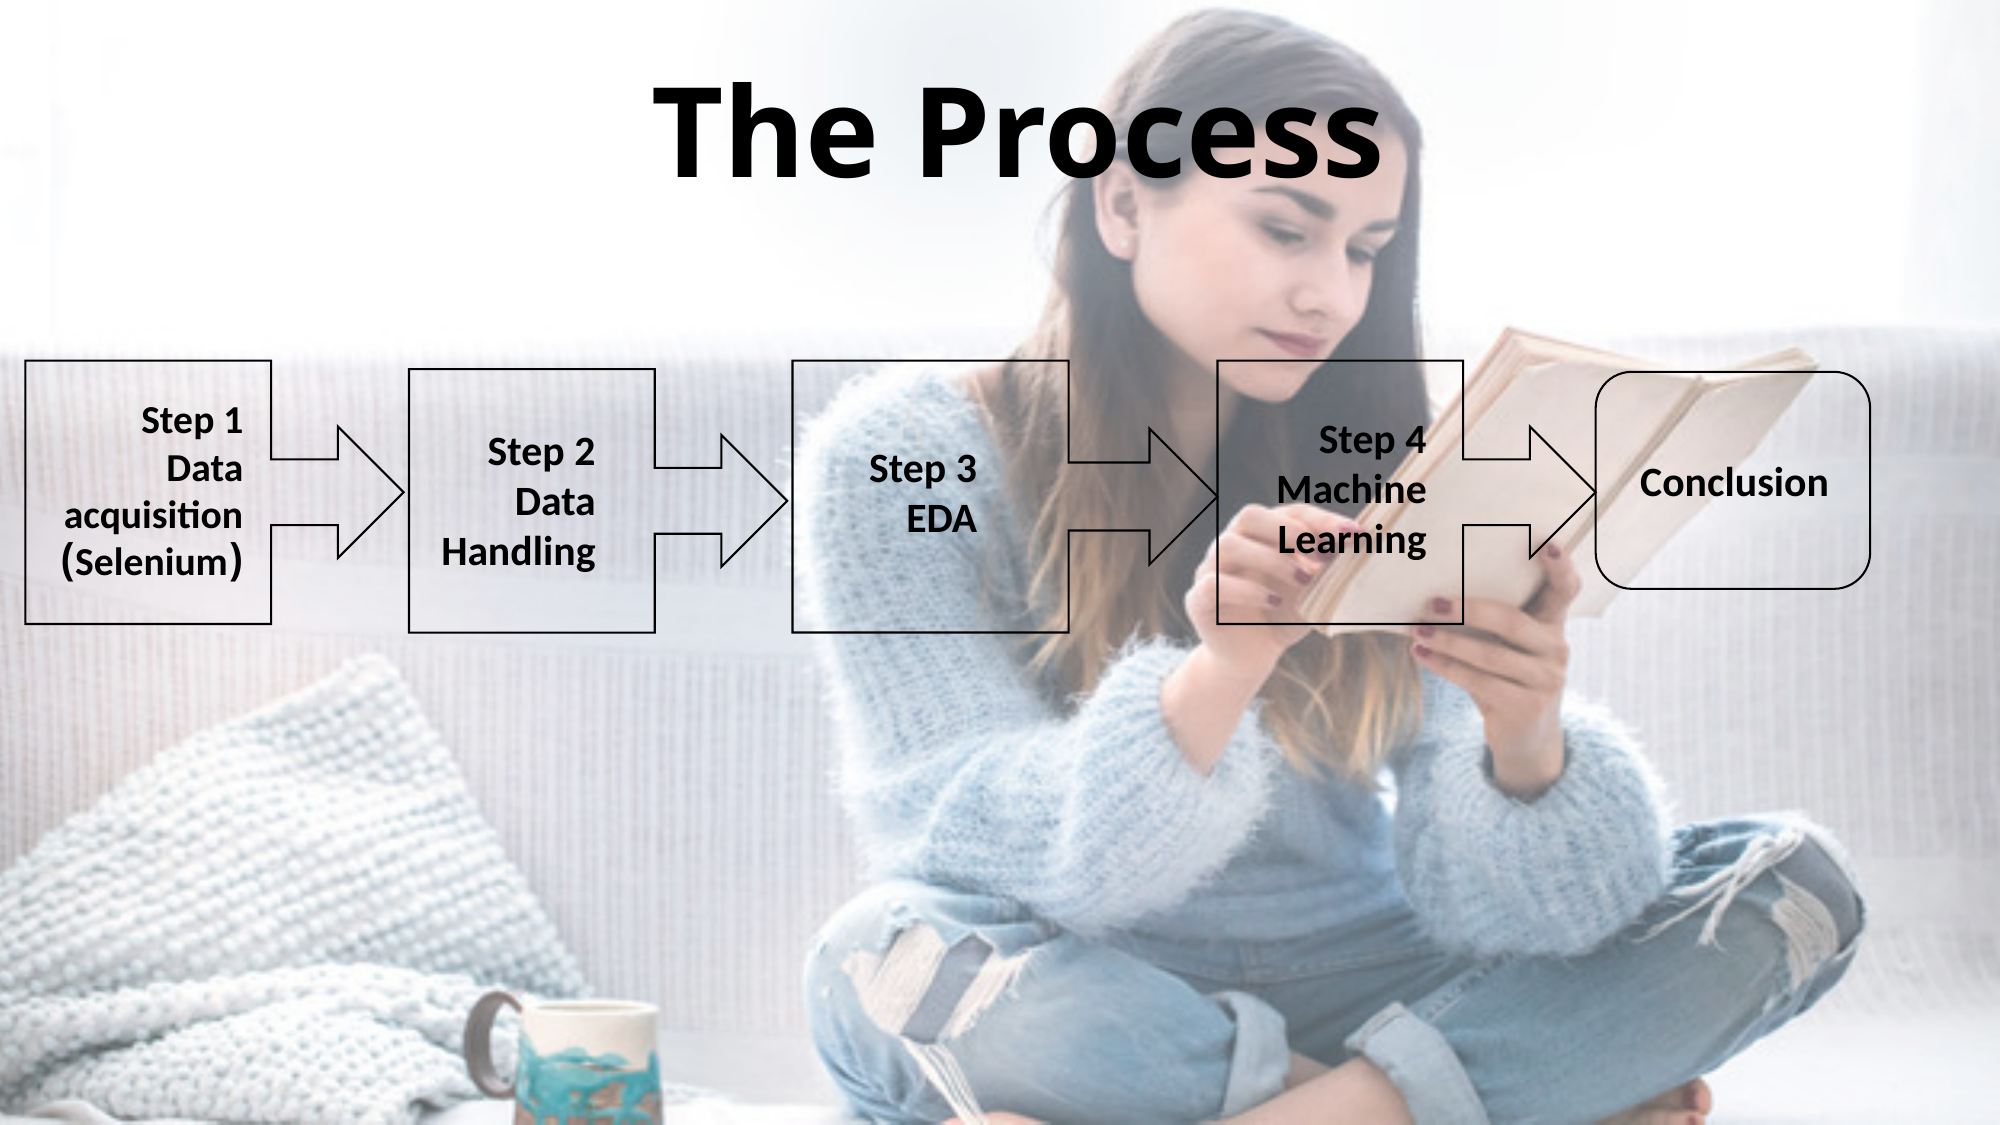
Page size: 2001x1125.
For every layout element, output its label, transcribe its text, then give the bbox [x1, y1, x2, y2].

text_box Step 4 Machine Learning [1225, 404, 1442, 570]
text_box [1216, 359, 1577, 626]
text_box Step 1 Data acquisition (Selenium) [44, 386, 259, 592]
title The Process [155, 27, 1881, 246]
text_box [24, 359, 383, 626]
text_box [1594, 370, 1872, 590]
text_box Step 3 EDA [814, 433, 992, 549]
text_box [791, 359, 1216, 634]
text_box Step 2 Data Handling [383, 416, 611, 582]
text_box [407, 368, 789, 634]
text_box Conclusion [1569, 447, 1845, 513]
